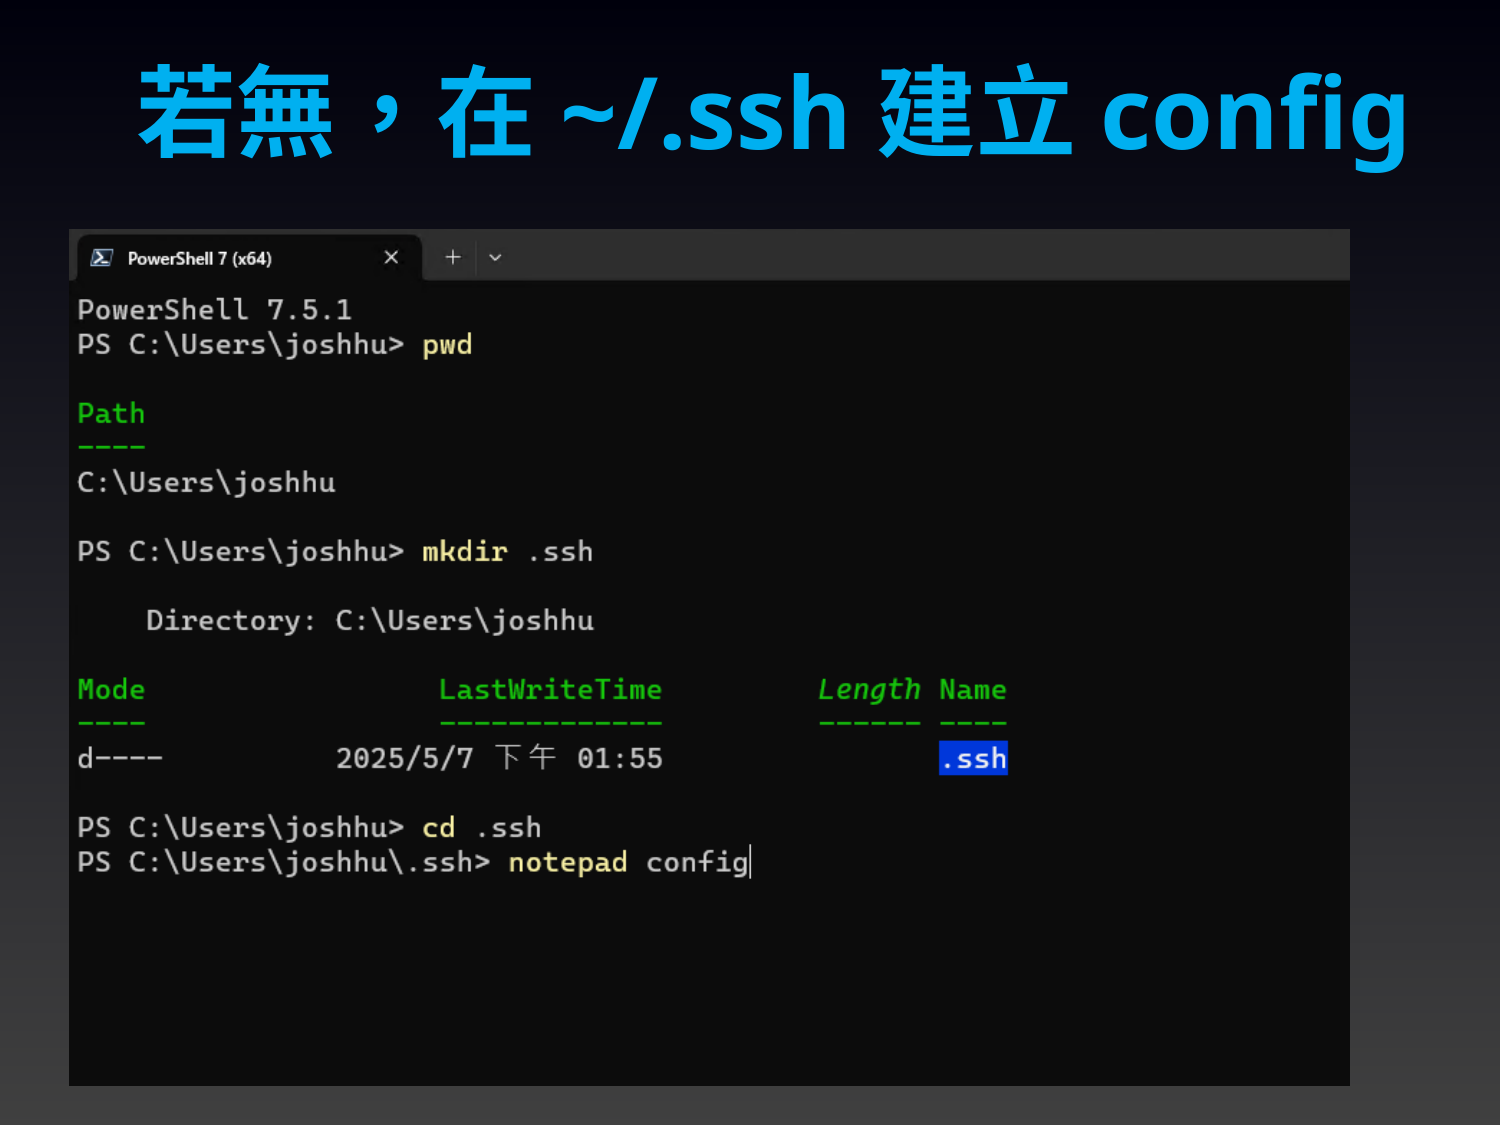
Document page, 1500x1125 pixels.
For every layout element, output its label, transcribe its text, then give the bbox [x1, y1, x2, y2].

text_box 若無，在~/.ssh建立config [121, 22, 1454, 185]
picture [68, 229, 1351, 1086]
